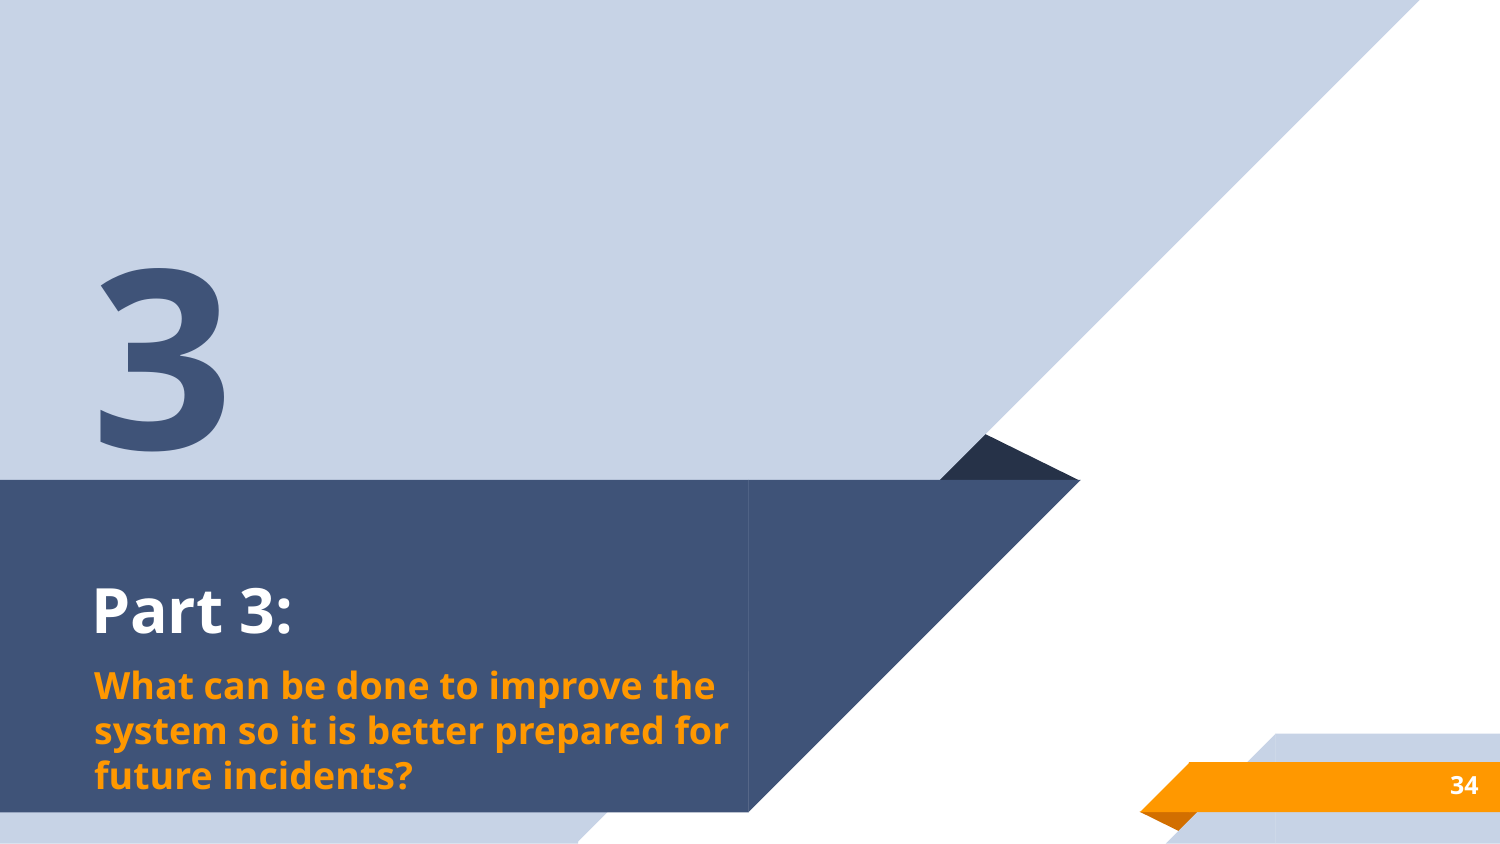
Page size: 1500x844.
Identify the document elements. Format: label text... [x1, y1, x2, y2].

title Part 3: [76, 470, 748, 662]
slide_number 34 [1249, 760, 1494, 813]
subtitle What can be done to improve the system so it is better prepared for future incidents? [79, 646, 751, 776]
text_box 3 [76, 0, 434, 515]
